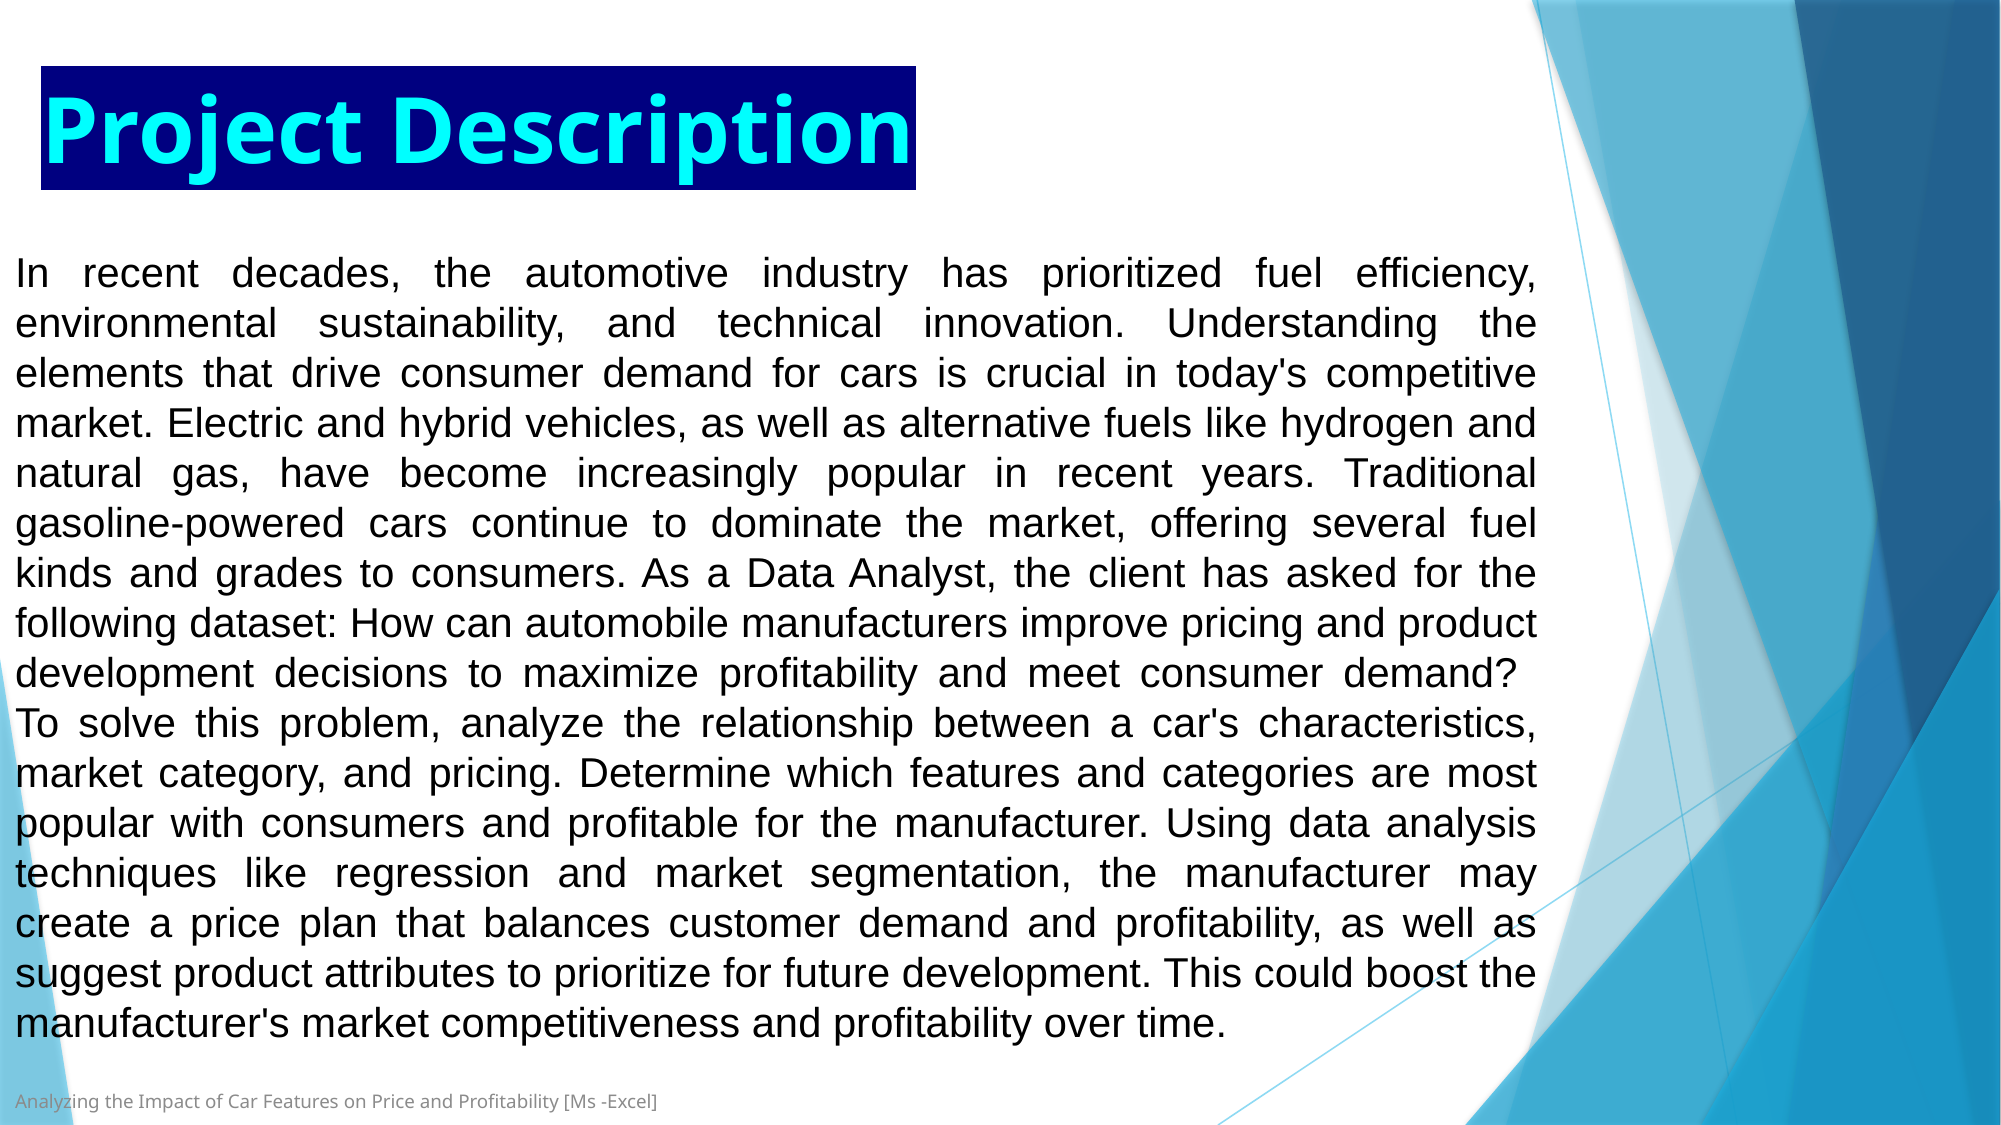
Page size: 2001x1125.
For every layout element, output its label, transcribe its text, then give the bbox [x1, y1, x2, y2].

text_box Project Description [26, 64, 1554, 300]
text_box In recent decades, the automotive industry has prioritized fuel efficiency, environmental sustainability, and technical innovation. Understanding the elements that drive consumer demand for cars is crucial in today's competitive market. Electric and hybrid vehicles, as well as alternative fuels like hydrogen and natural gas, have become increasingly popular in recent years. Traditional gasoline-powered cars continue to dominate the market, offering several fuel kinds and grades to consumers. As a Data Analyst, the client has asked for the following dataset: How can automobile manufacturers improve pricing and product development decisions to maximize profitability and meet consumer demand? To solve this problem, analyze the relationship between a car's characteristics, market category, and pricing. Determine which features and categories are most popular with consumers and profitable for the manufacturer. Using data analysis techniques like regression and market segmentation, the manufacturer may create a price plan that balances customer demand and profitability, as well as suggest product attributes to prioritize for future development. This could boost the manufacturer's market competitiveness and profitability over time. [0, 238, 1554, 1125]
footer Analyzing the Impact of Car Features on Price and Profitability [Ms -Excel] [0, 1070, 1033, 1125]
